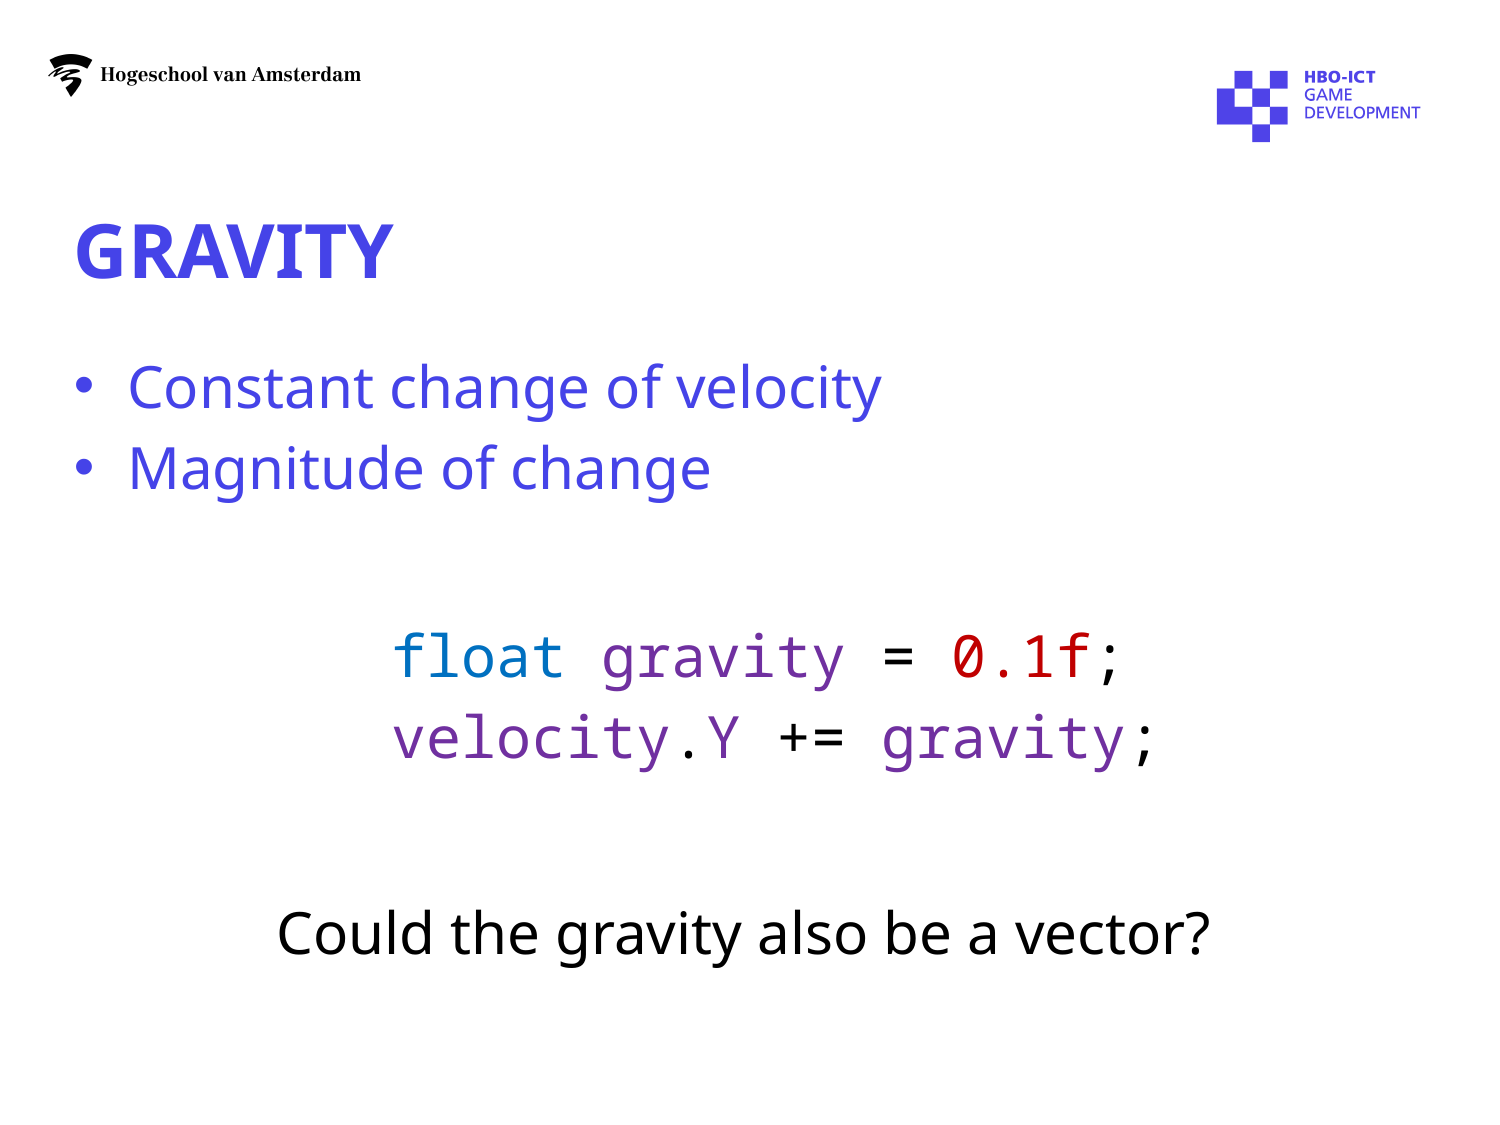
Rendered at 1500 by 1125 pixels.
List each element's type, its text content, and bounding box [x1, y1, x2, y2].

picture [1181, 35, 1447, 166]
picture [48, 54, 361, 97]
list Constant change of velocity Magnitude of change [58, 342, 1410, 1006]
text_box Could the gravity also be a vector? [177, 888, 1311, 1028]
title Gravity [59, 154, 1409, 342]
text_box float gravity = 0.1f; velocity.Y += gravity; [377, 611, 1212, 819]
